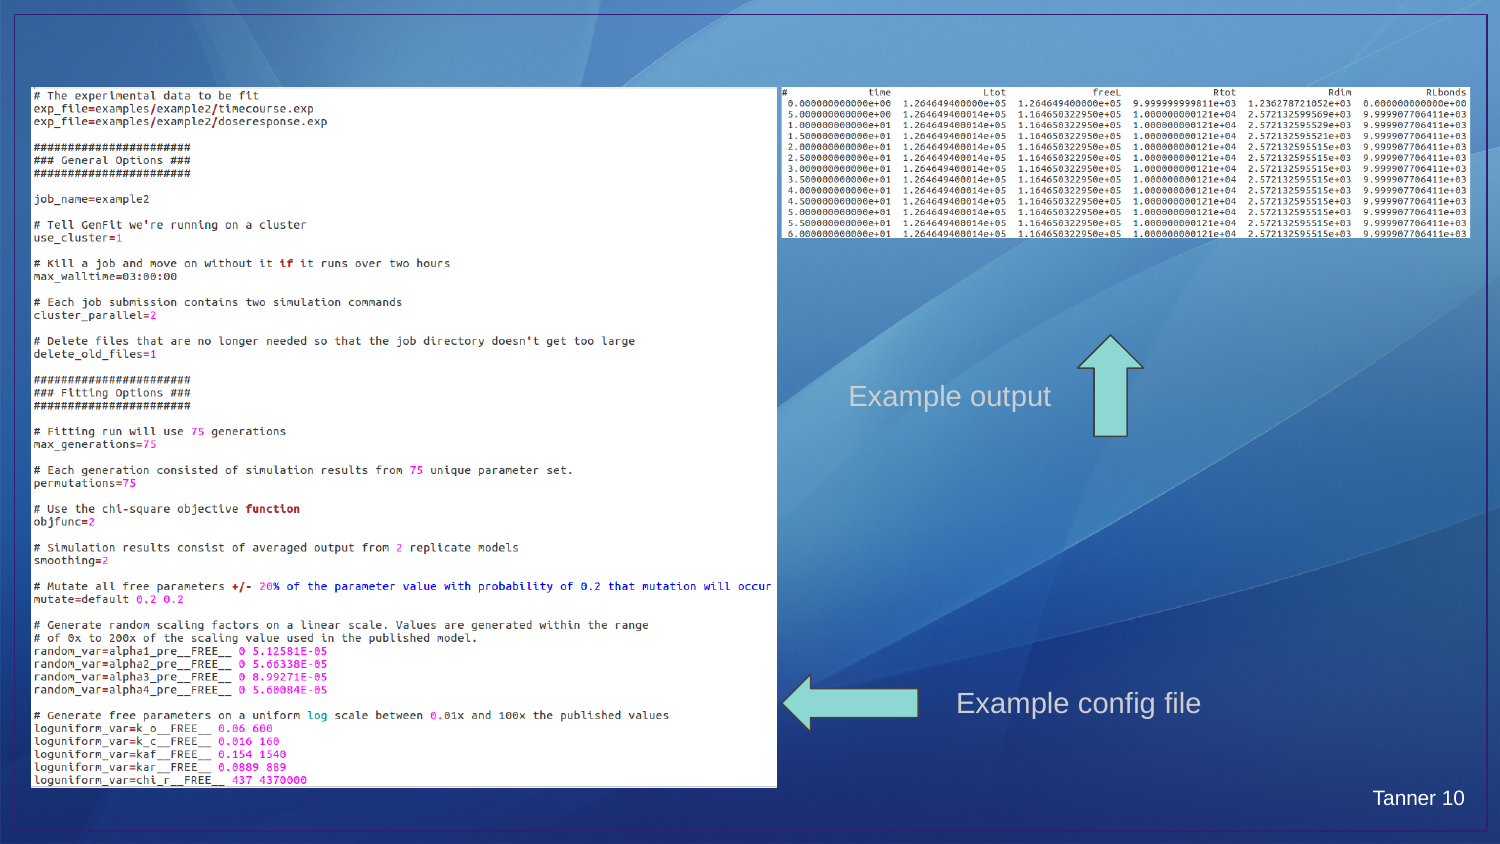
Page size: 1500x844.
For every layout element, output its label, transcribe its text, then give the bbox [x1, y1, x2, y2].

slide_number Tanner ‹#› [1342, 764, 1480, 830]
text_box Example config file [941, 668, 1231, 744]
picture [0, 0, 1500, 844]
text_box [781, 674, 919, 733]
text_box [1077, 334, 1144, 437]
text_box Example output [833, 361, 1080, 437]
